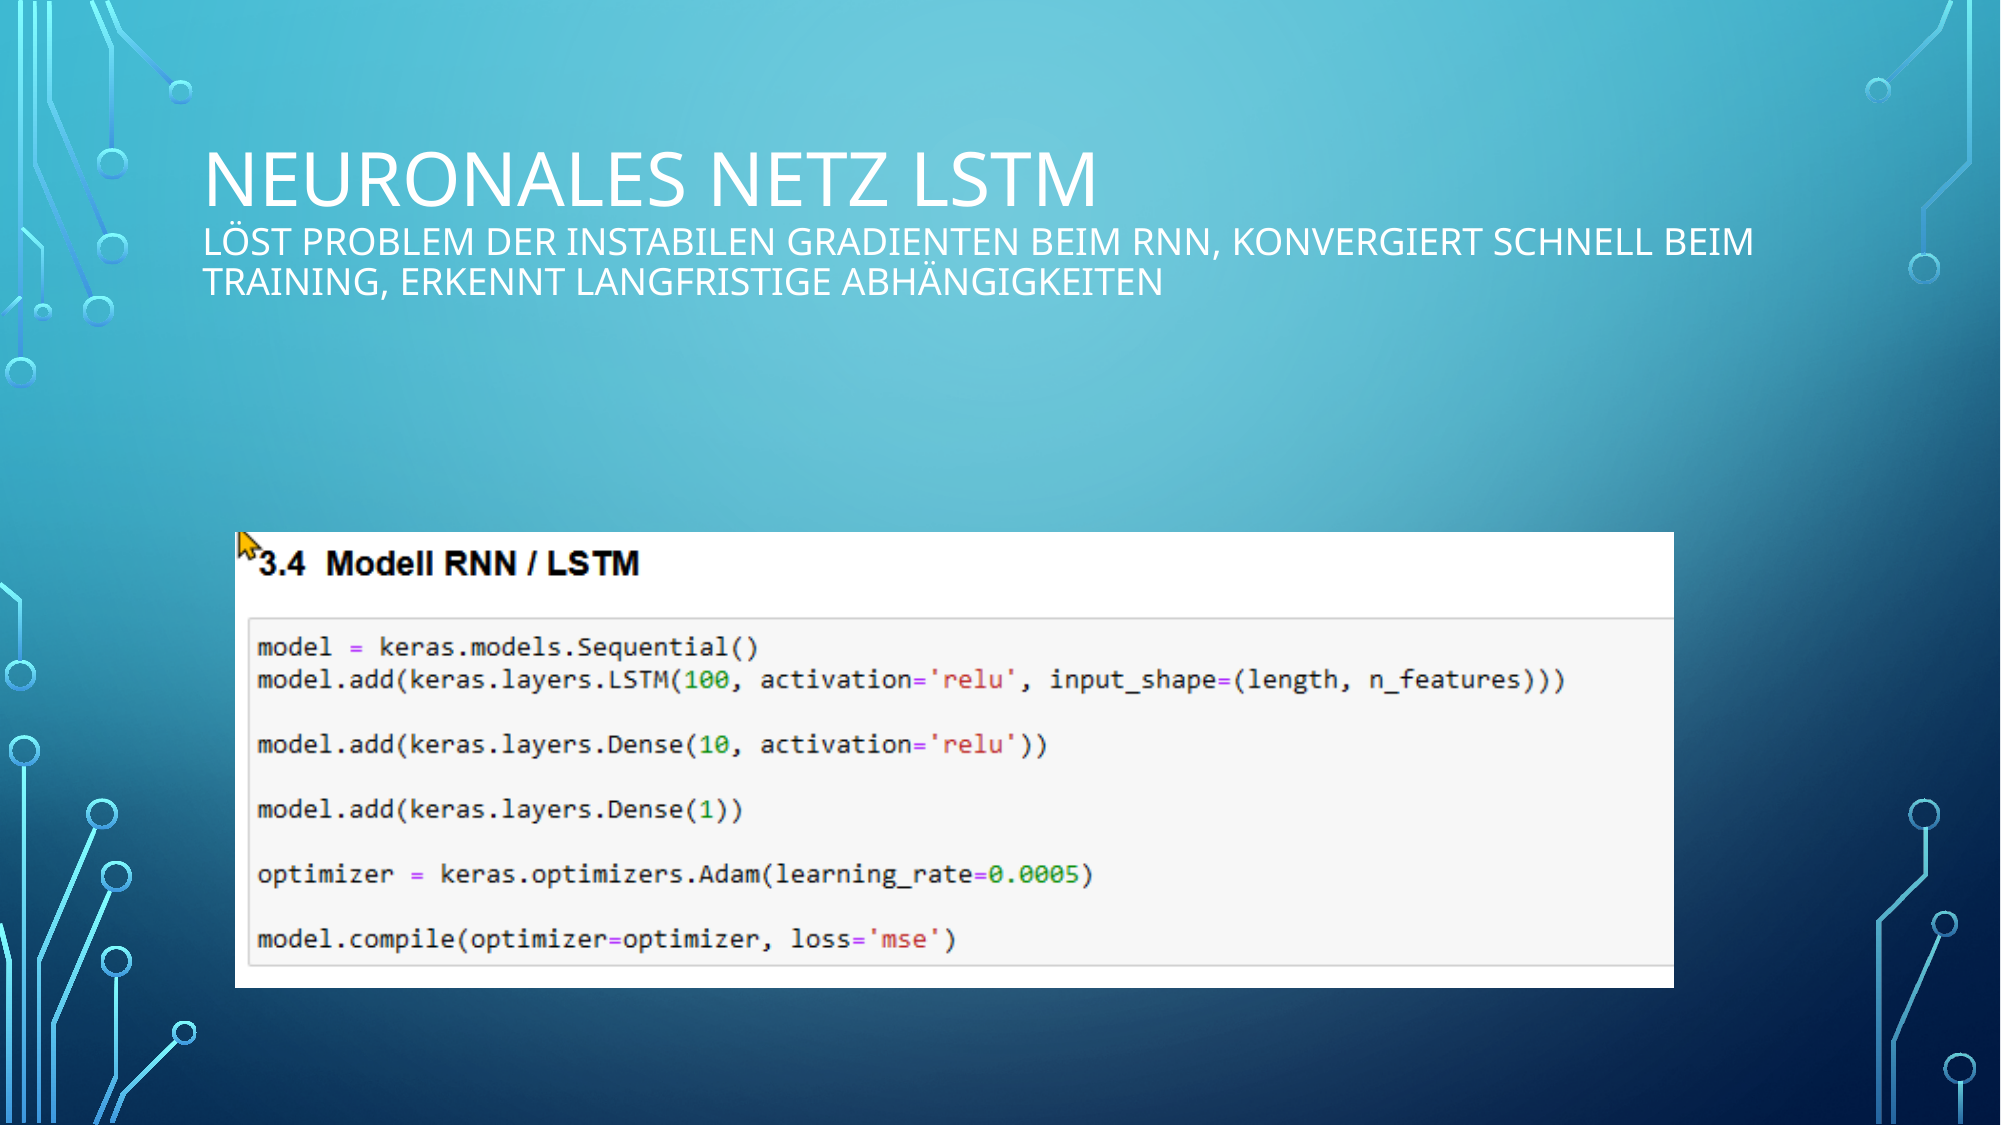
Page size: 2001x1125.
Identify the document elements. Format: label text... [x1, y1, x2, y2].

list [235, 532, 1675, 988]
title Neuronales Netz LSTM löst Problem der instabilen Gradienten beim RNN, konvergiert schnell beim Training, erkennt langfristige Abhängigkeiten [187, 101, 1813, 344]
